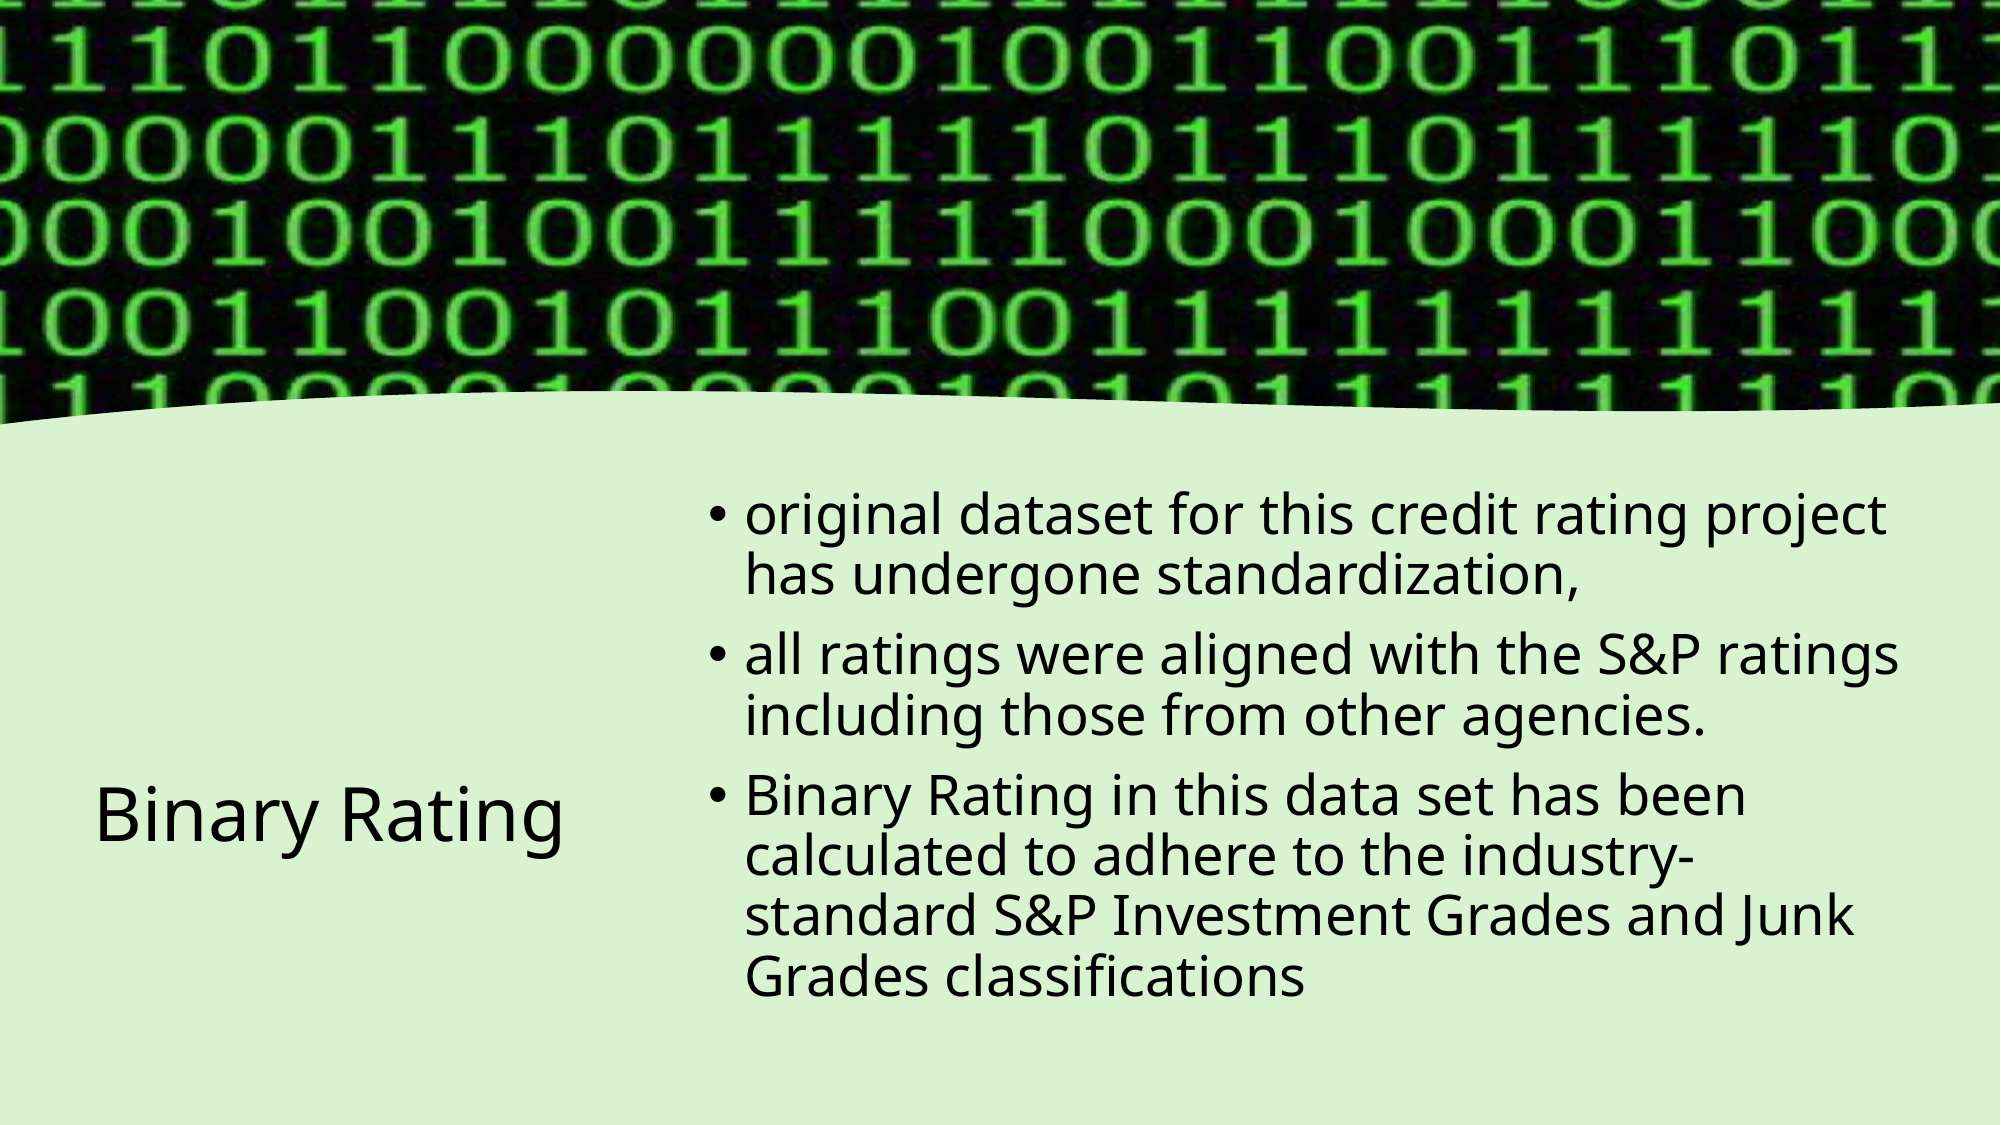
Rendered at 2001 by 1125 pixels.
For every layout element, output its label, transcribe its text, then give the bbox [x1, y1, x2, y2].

picture [0, 0, 2000, 425]
title Binary Rating [78, 615, 619, 1018]
list original dataset for this credit rating project has undergone standardization, all ratings were aligned with the S&P ratings including those from other agencies. Binary Rating in this data set has been calculated to adhere to the industry-standard S&P Investment Grades and Junk Grades classifications [693, 478, 1922, 1072]
